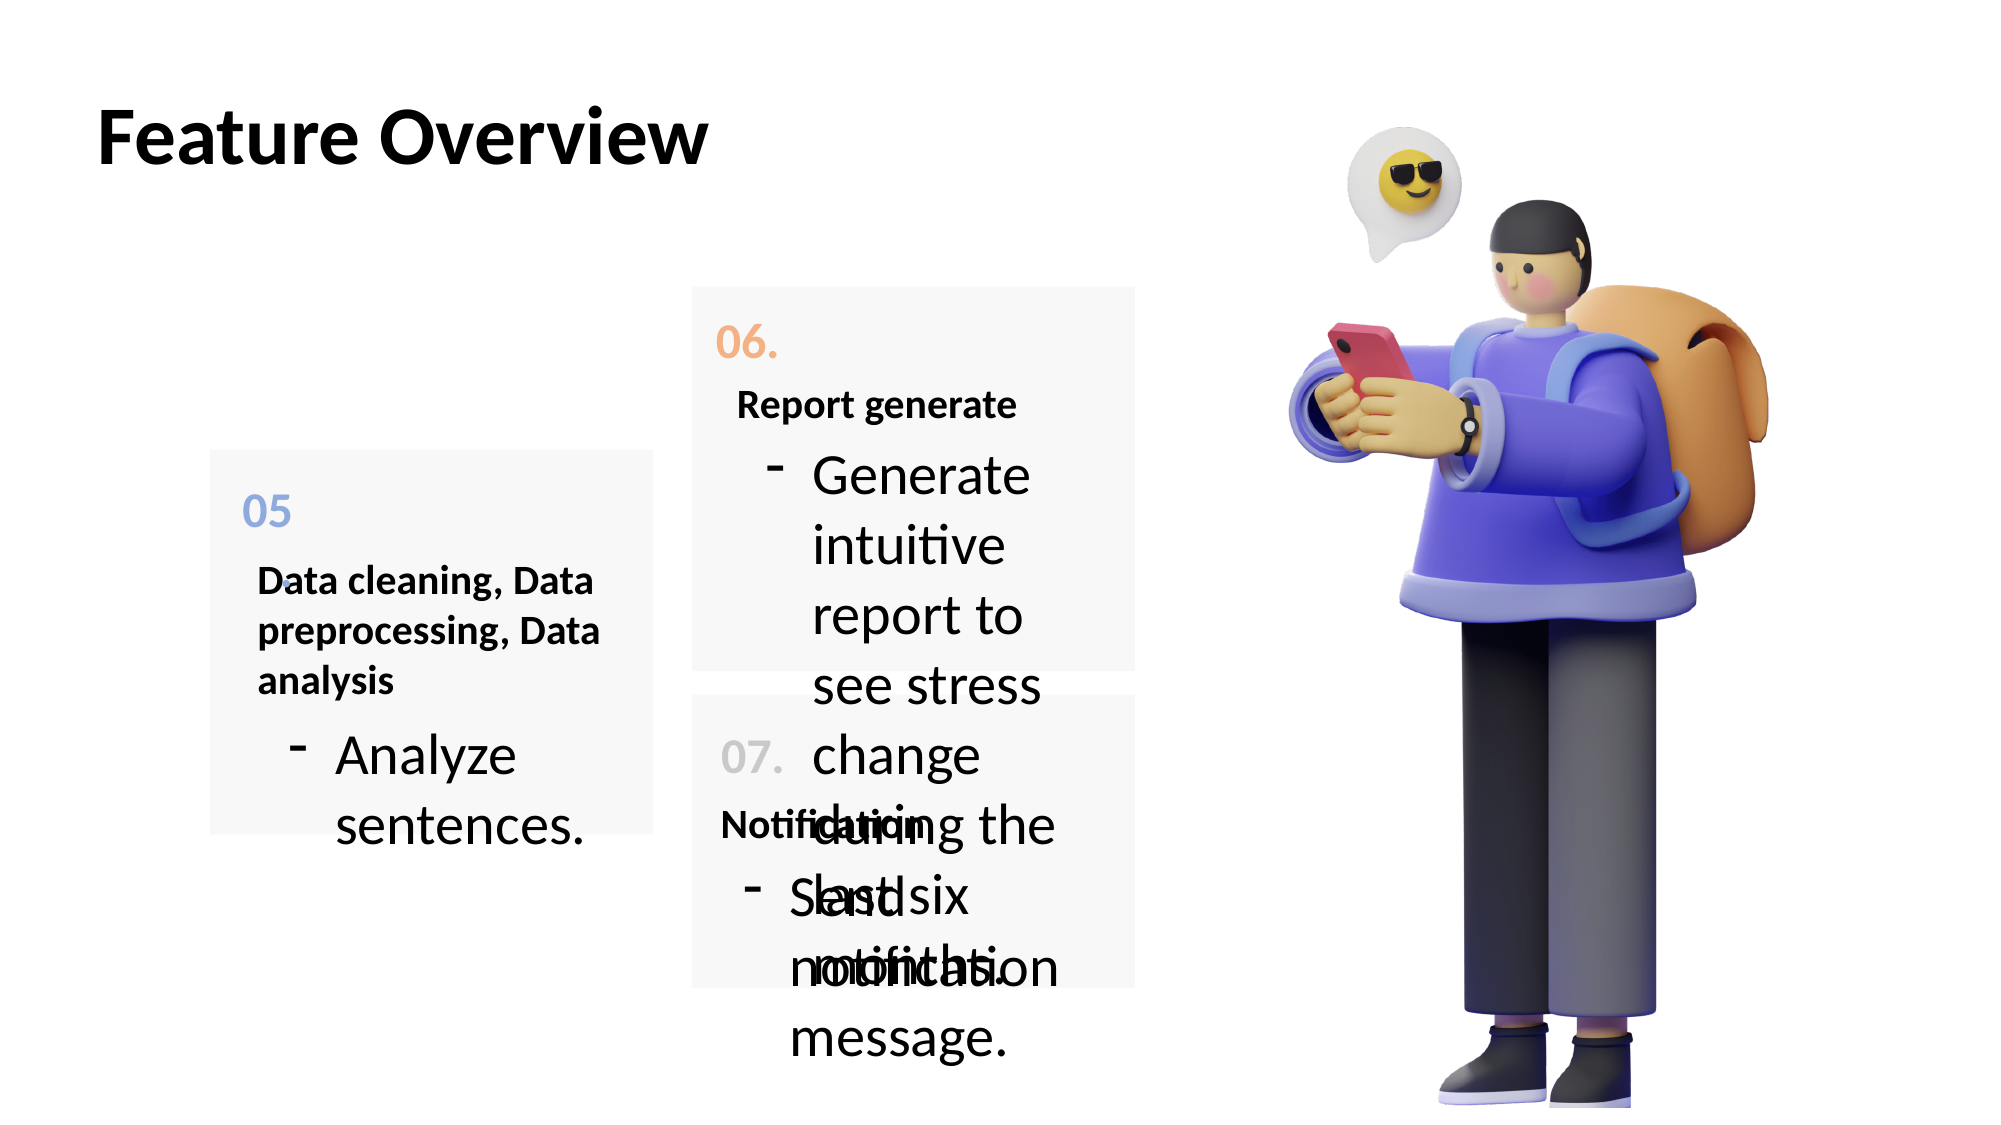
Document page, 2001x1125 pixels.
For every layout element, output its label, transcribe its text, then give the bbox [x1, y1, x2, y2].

picture [1173, 0, 1933, 1108]
text_box Feature Overview [82, 74, 745, 259]
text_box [198, 286, 1135, 989]
